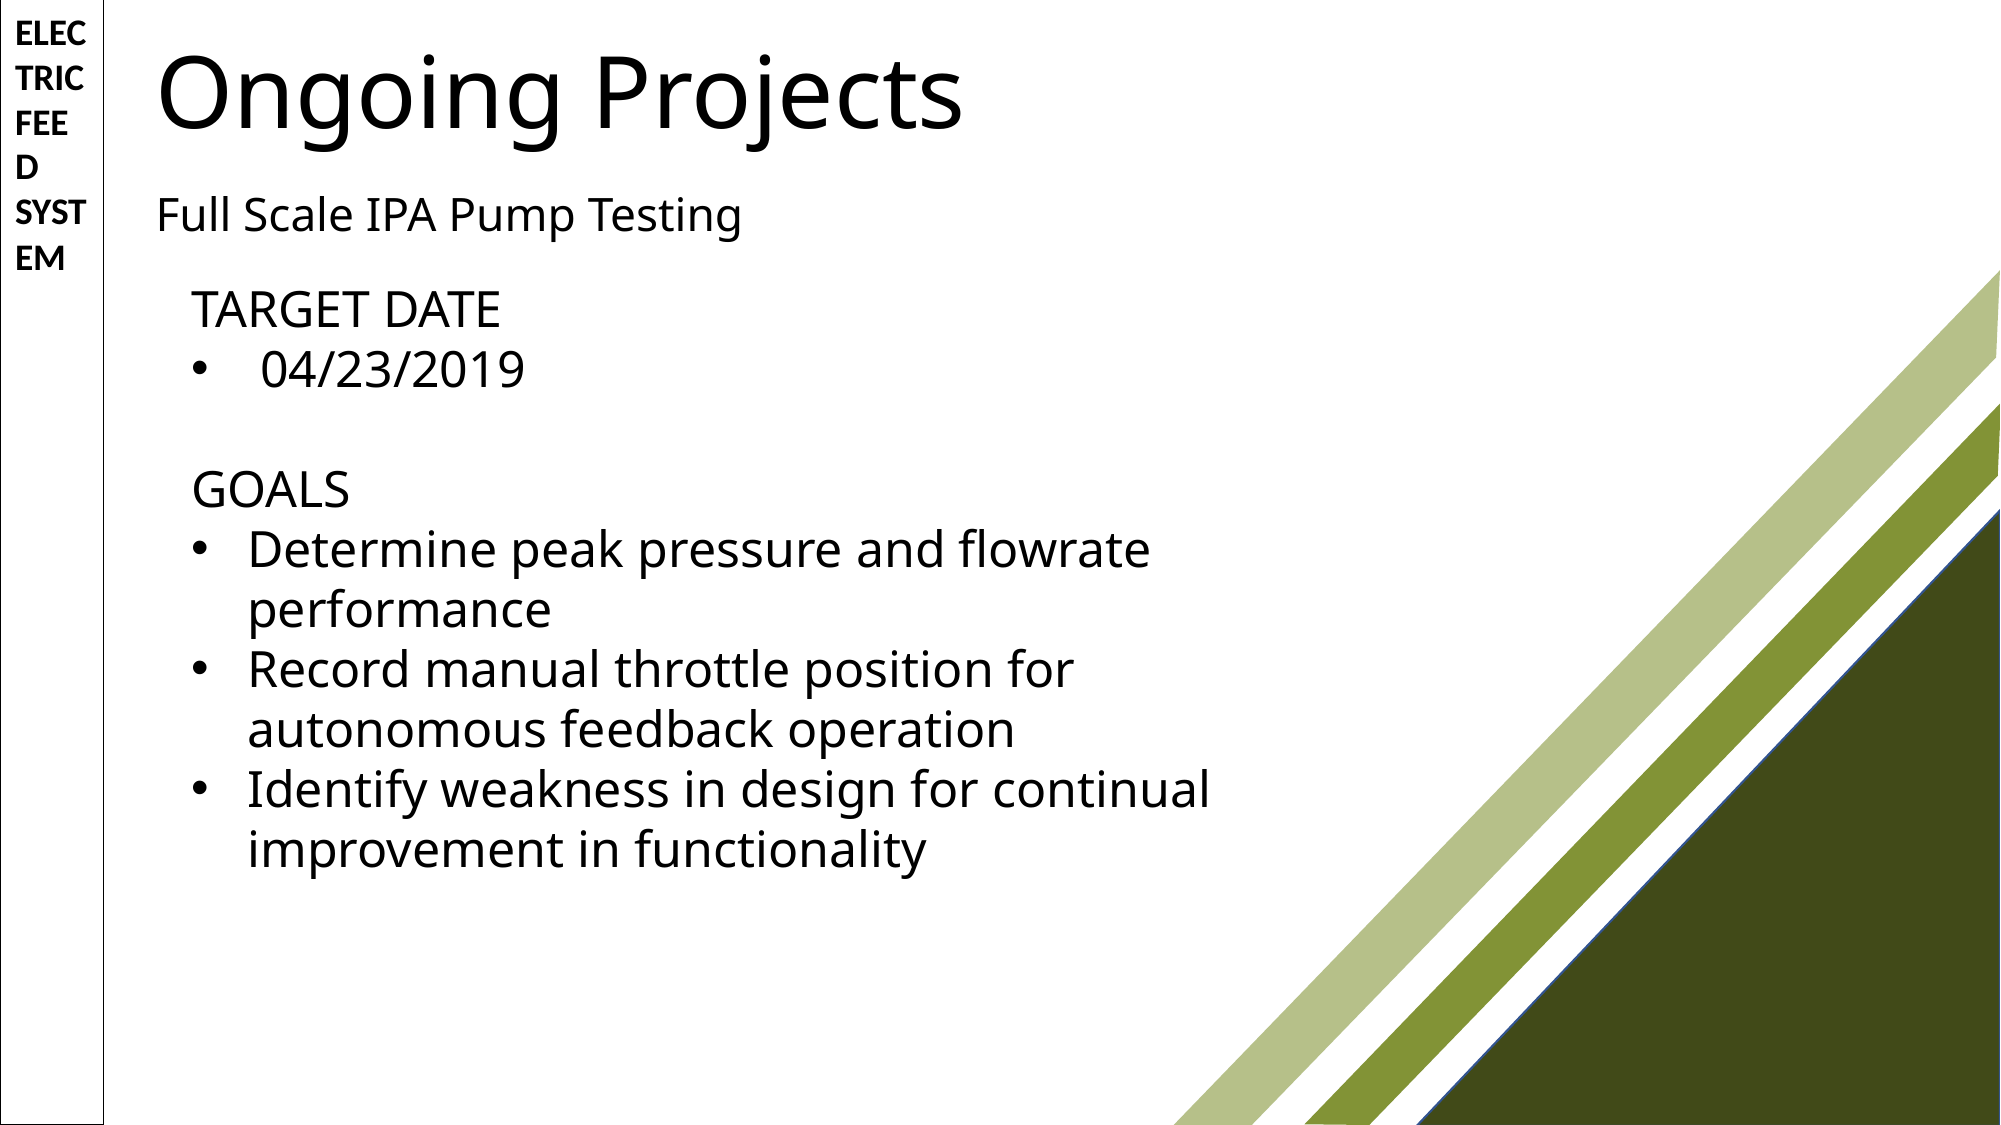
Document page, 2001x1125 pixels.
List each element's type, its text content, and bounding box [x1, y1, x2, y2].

text_box [1416, 508, 2000, 1125]
text_box TARGET DATE 04/23/2019 GOALS Determine peak pressure and flowrate performance Record manual throttle position for autonomous feedback operation Identify weakness in design for continual improvement in functionality [176, 270, 1368, 945]
text_box [1172, 268, 2000, 1125]
list Full Scale IPA Pump Testing [140, 184, 1866, 249]
text_box [1302, 402, 2000, 1125]
text_box Ongoing Projects [140, 20, 1611, 156]
text_box ELECTRIC FEED SYSTEM [0, 0, 104, 1125]
